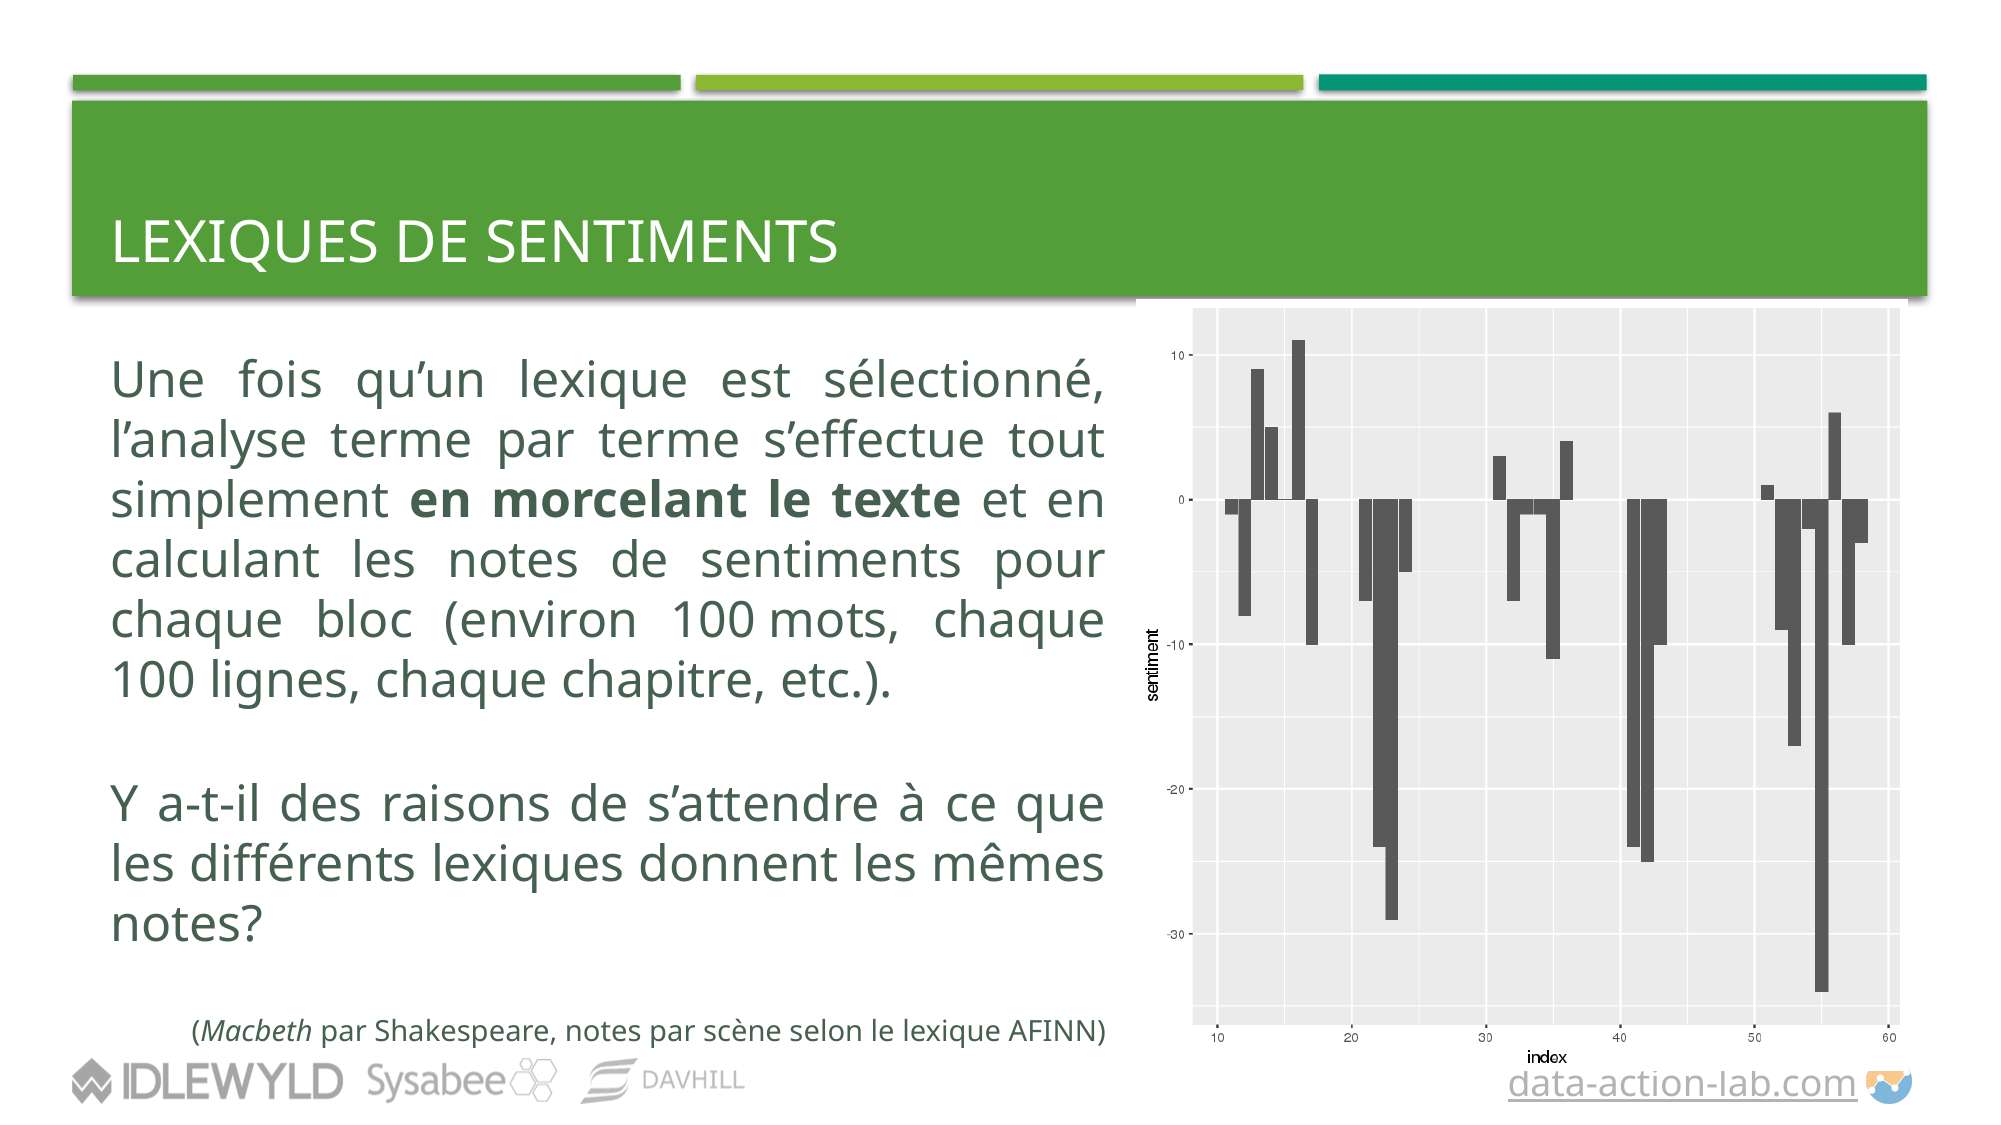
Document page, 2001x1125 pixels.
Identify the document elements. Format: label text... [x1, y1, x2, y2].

picture [1136, 298, 1909, 1071]
title Lexiques de sentiments [95, 115, 1905, 282]
list Une fois qu’un lexique est sélectionné, l’analyse terme par terme s’effectue tout simplement en morcelant le texte et en calculant les notes de sentiments pour chaque bloc (environ 100 mots, chaque 100 lignes, chaque chapitre, etc.). Y a‑t‑il des raisons de s’attendre à ce que les différents lexiques donnent les mêmes notes? (Macbeth par Shakespeare, notes par scène selon le lexique AFINN) [95, 357, 1122, 1037]
picture [72, 1058, 745, 1104]
